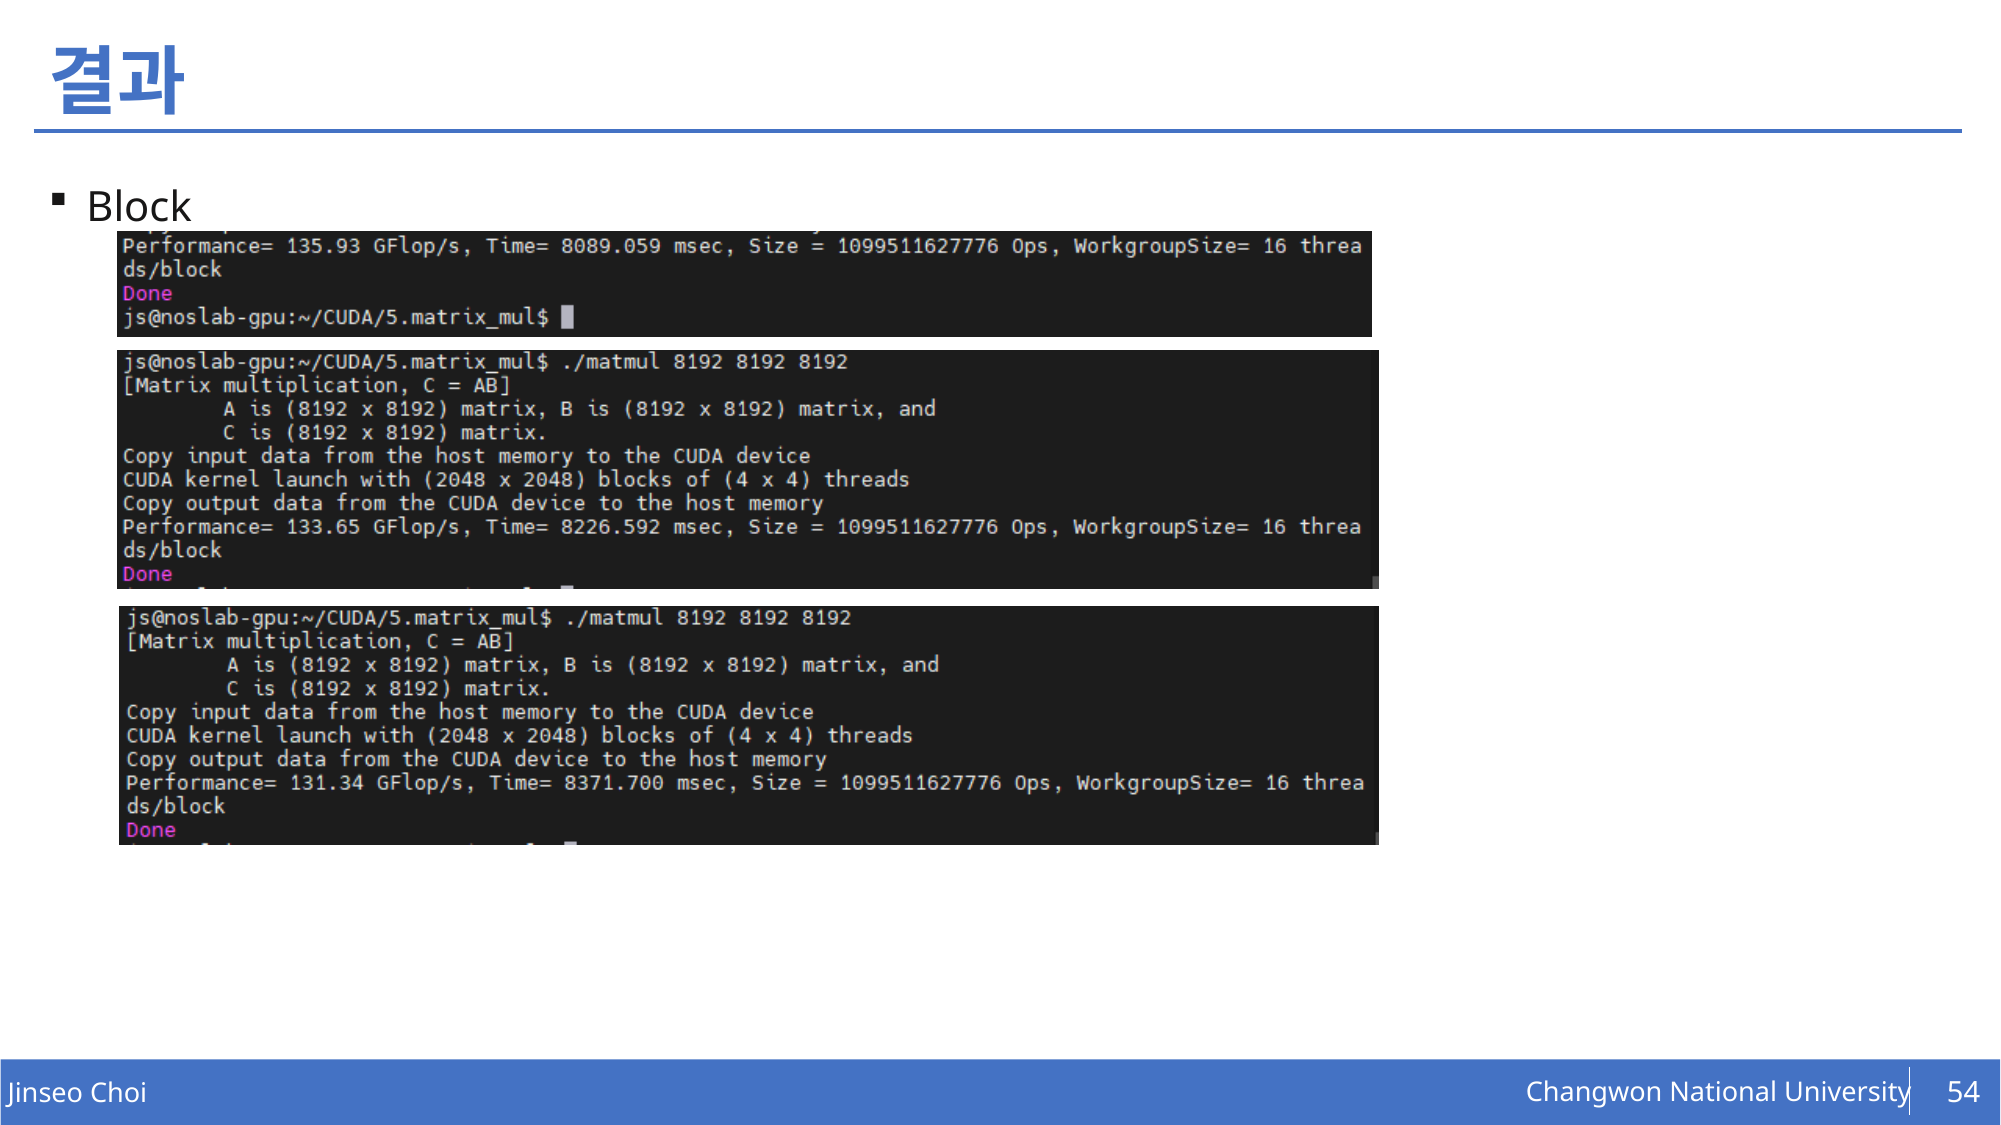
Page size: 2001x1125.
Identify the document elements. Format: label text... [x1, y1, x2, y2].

picture [117, 231, 1372, 337]
picture [117, 350, 1379, 589]
slide_number 54 [1927, 1063, 2000, 1124]
title 결과 [33, 27, 1963, 143]
list Block [33, 152, 1963, 997]
picture [119, 606, 1379, 845]
